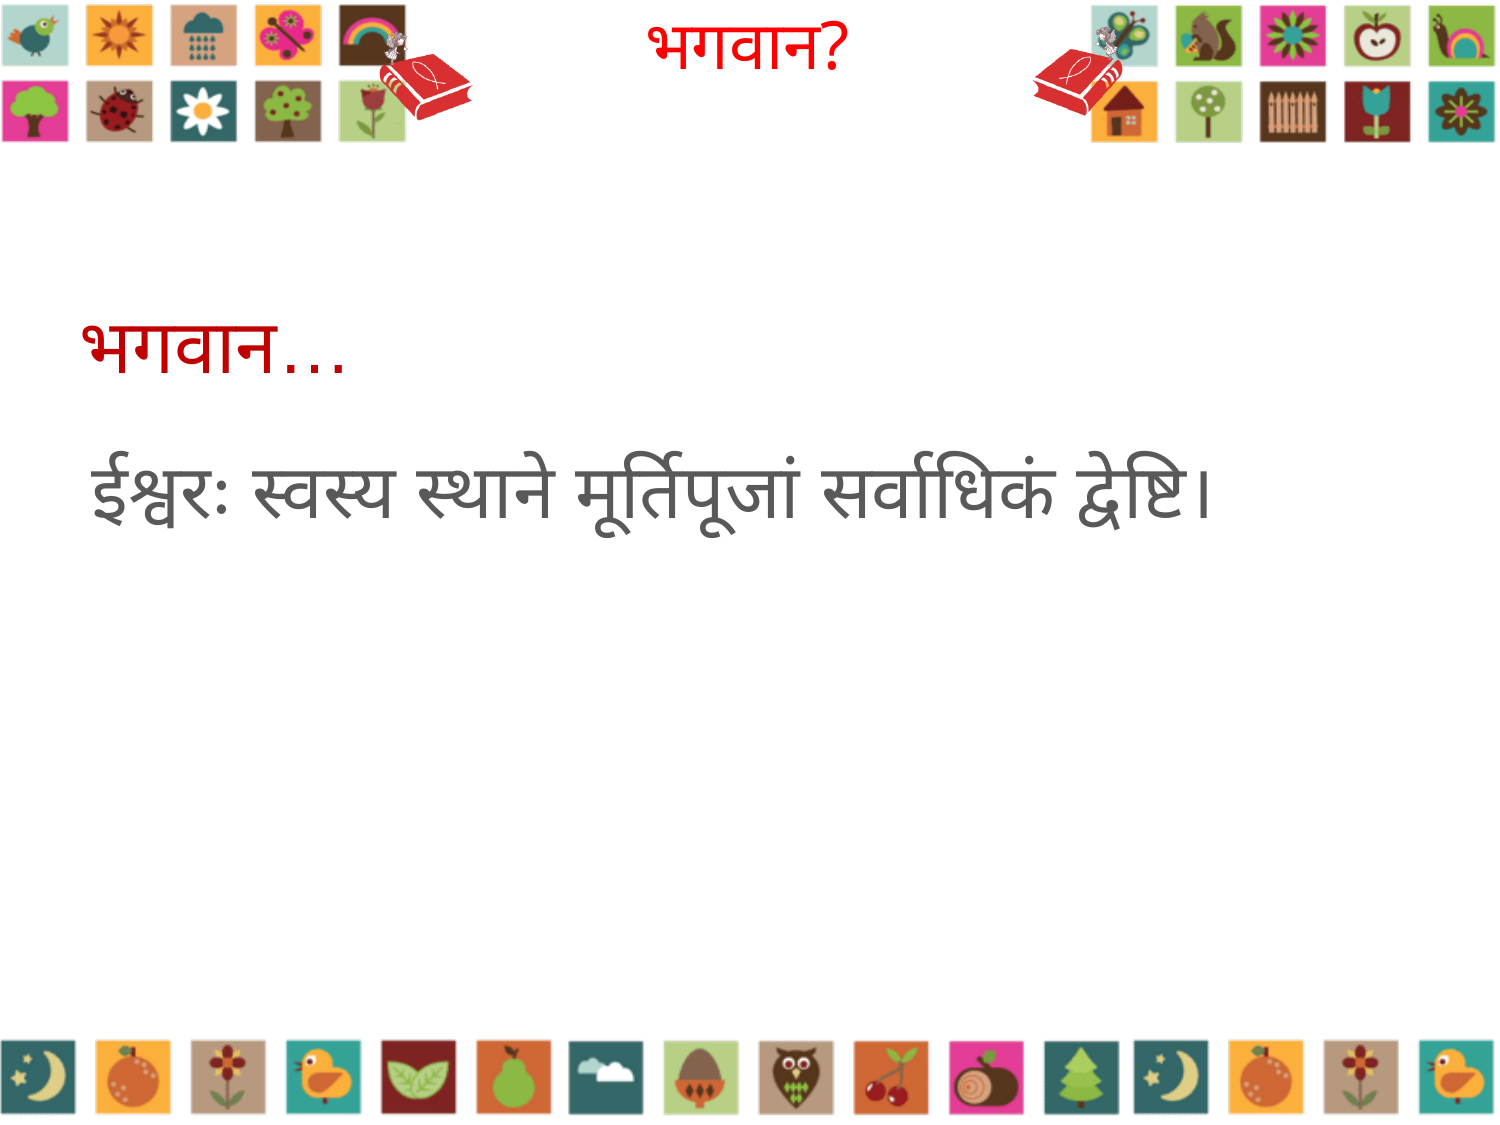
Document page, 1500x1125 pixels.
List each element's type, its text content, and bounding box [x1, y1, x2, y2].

text_box ईश्वरः स्वस्य स्थाने मूर्तिपूजां सर्वाधिकं द्वेष्टि। [76, 436, 1424, 632]
text_box भगवान… [64, 290, 1412, 396]
picture [0, 3, 505, 150]
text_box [0, 1028, 1500, 1118]
picture [1000, 3, 1500, 150]
text_box भगवान? [414, 0, 1080, 91]
